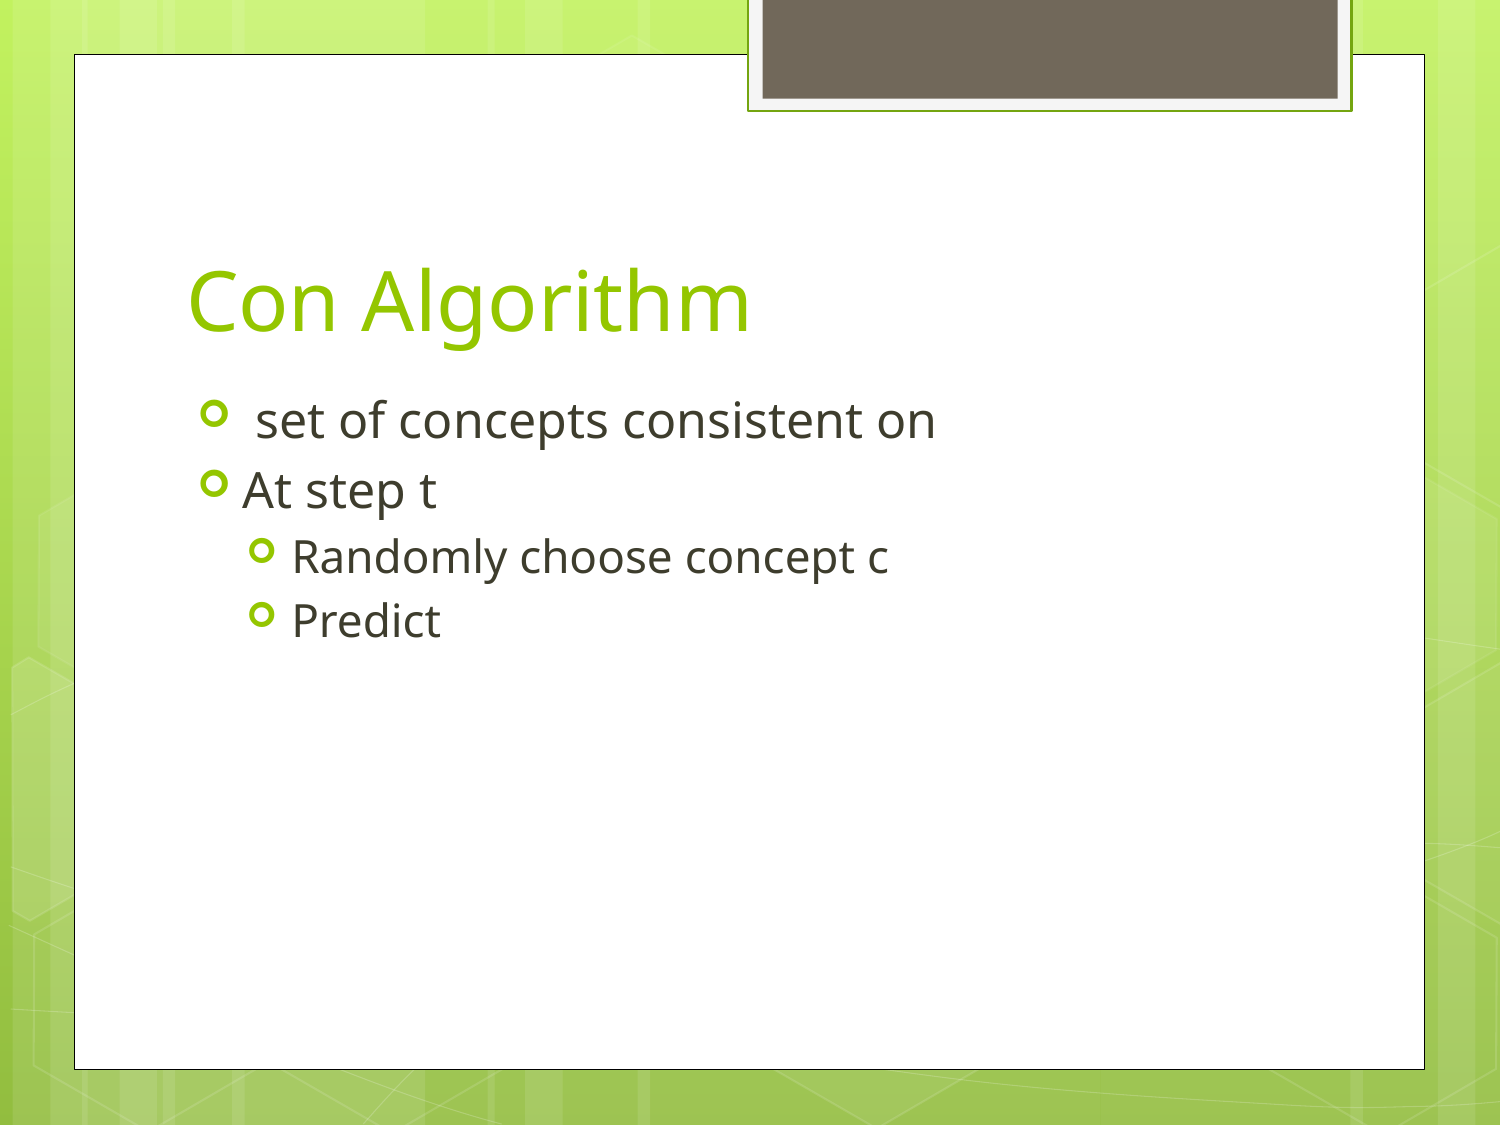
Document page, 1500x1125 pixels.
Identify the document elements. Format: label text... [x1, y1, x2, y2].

title Con Algorithm [171, 168, 1324, 357]
